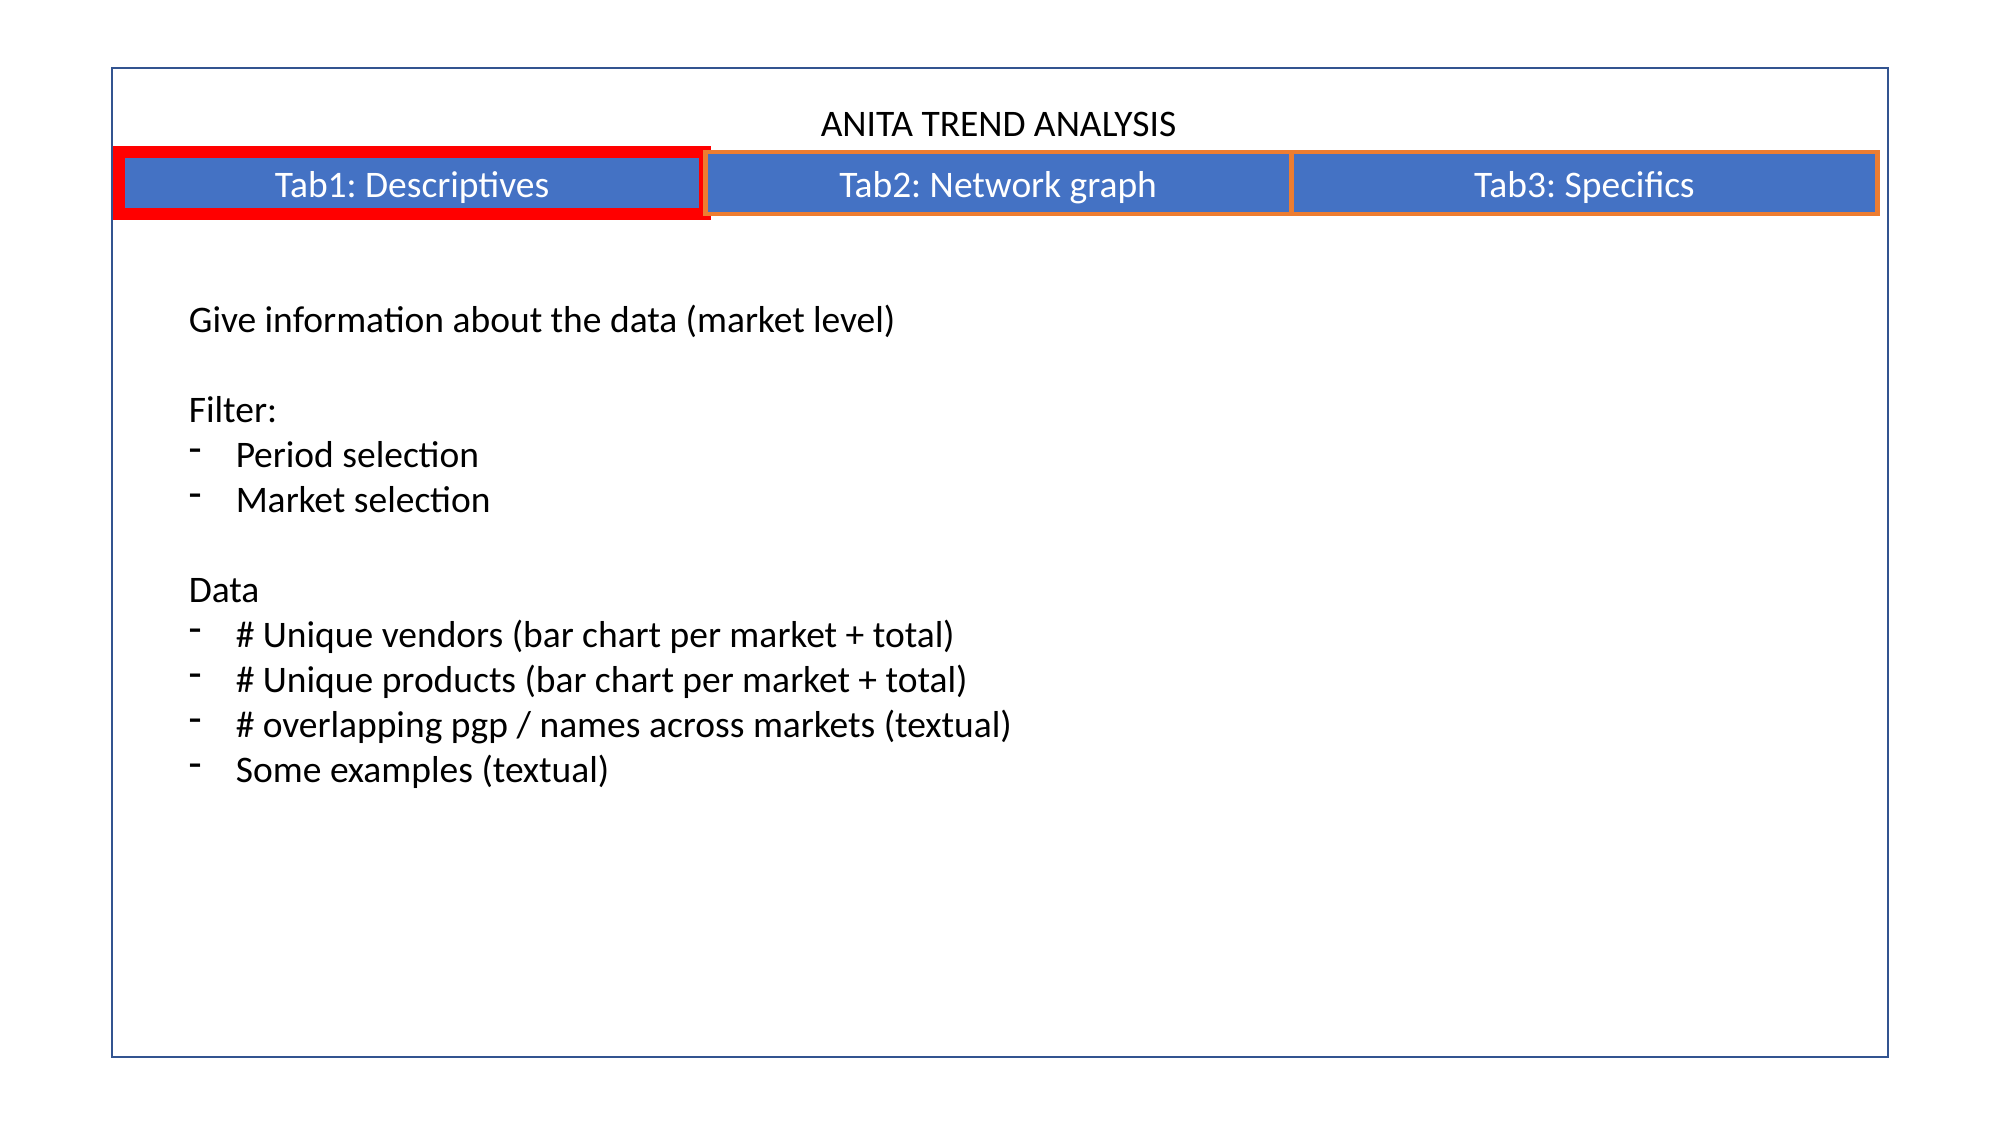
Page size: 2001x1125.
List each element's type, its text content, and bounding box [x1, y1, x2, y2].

text_box Give information about the data (market level) Filter: Period selection Market selection Data # Unique vendors (bar chart per market + total) # Unique products (bar chart per market + total) # overlapping pgp / names across markets (textual) Some examples (textual) [174, 287, 1540, 798]
text_box Tab2: Network graph [704, 151, 1290, 215]
text_box [111, 67, 1889, 1058]
text_box Tab3: Specifics [1290, 151, 1879, 215]
text_box Tab1: Descriptives [118, 151, 704, 215]
text_box ANITA TREND ANALYSIS [806, 91, 1194, 151]
